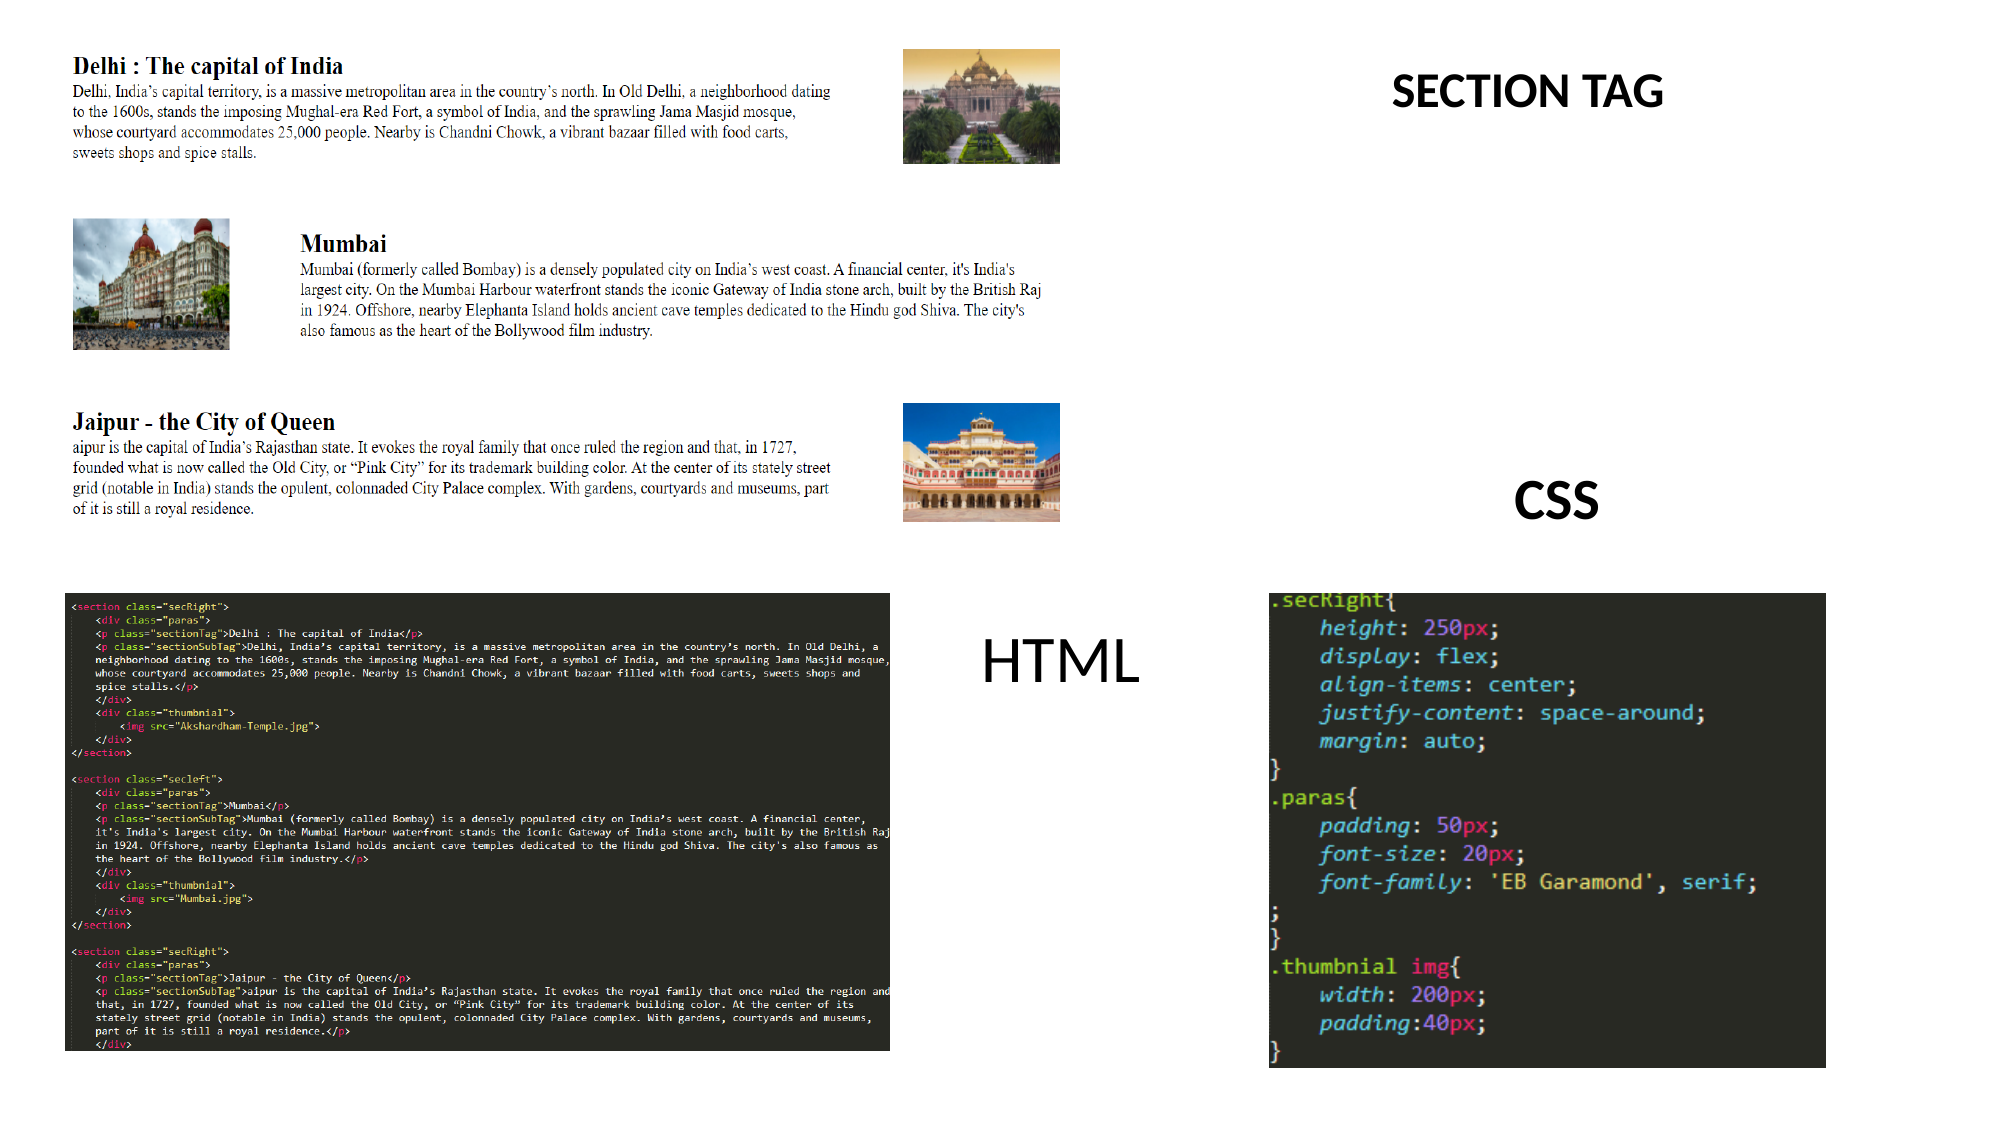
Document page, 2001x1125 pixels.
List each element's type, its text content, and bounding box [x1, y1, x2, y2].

picture [65, 593, 890, 1051]
text_box HTML [966, 608, 1175, 703]
picture [1269, 593, 1826, 1068]
text_box CSS [1433, 454, 1682, 539]
text_box SECTION TAG [1175, 49, 1882, 125]
picture [33, 41, 1084, 551]
